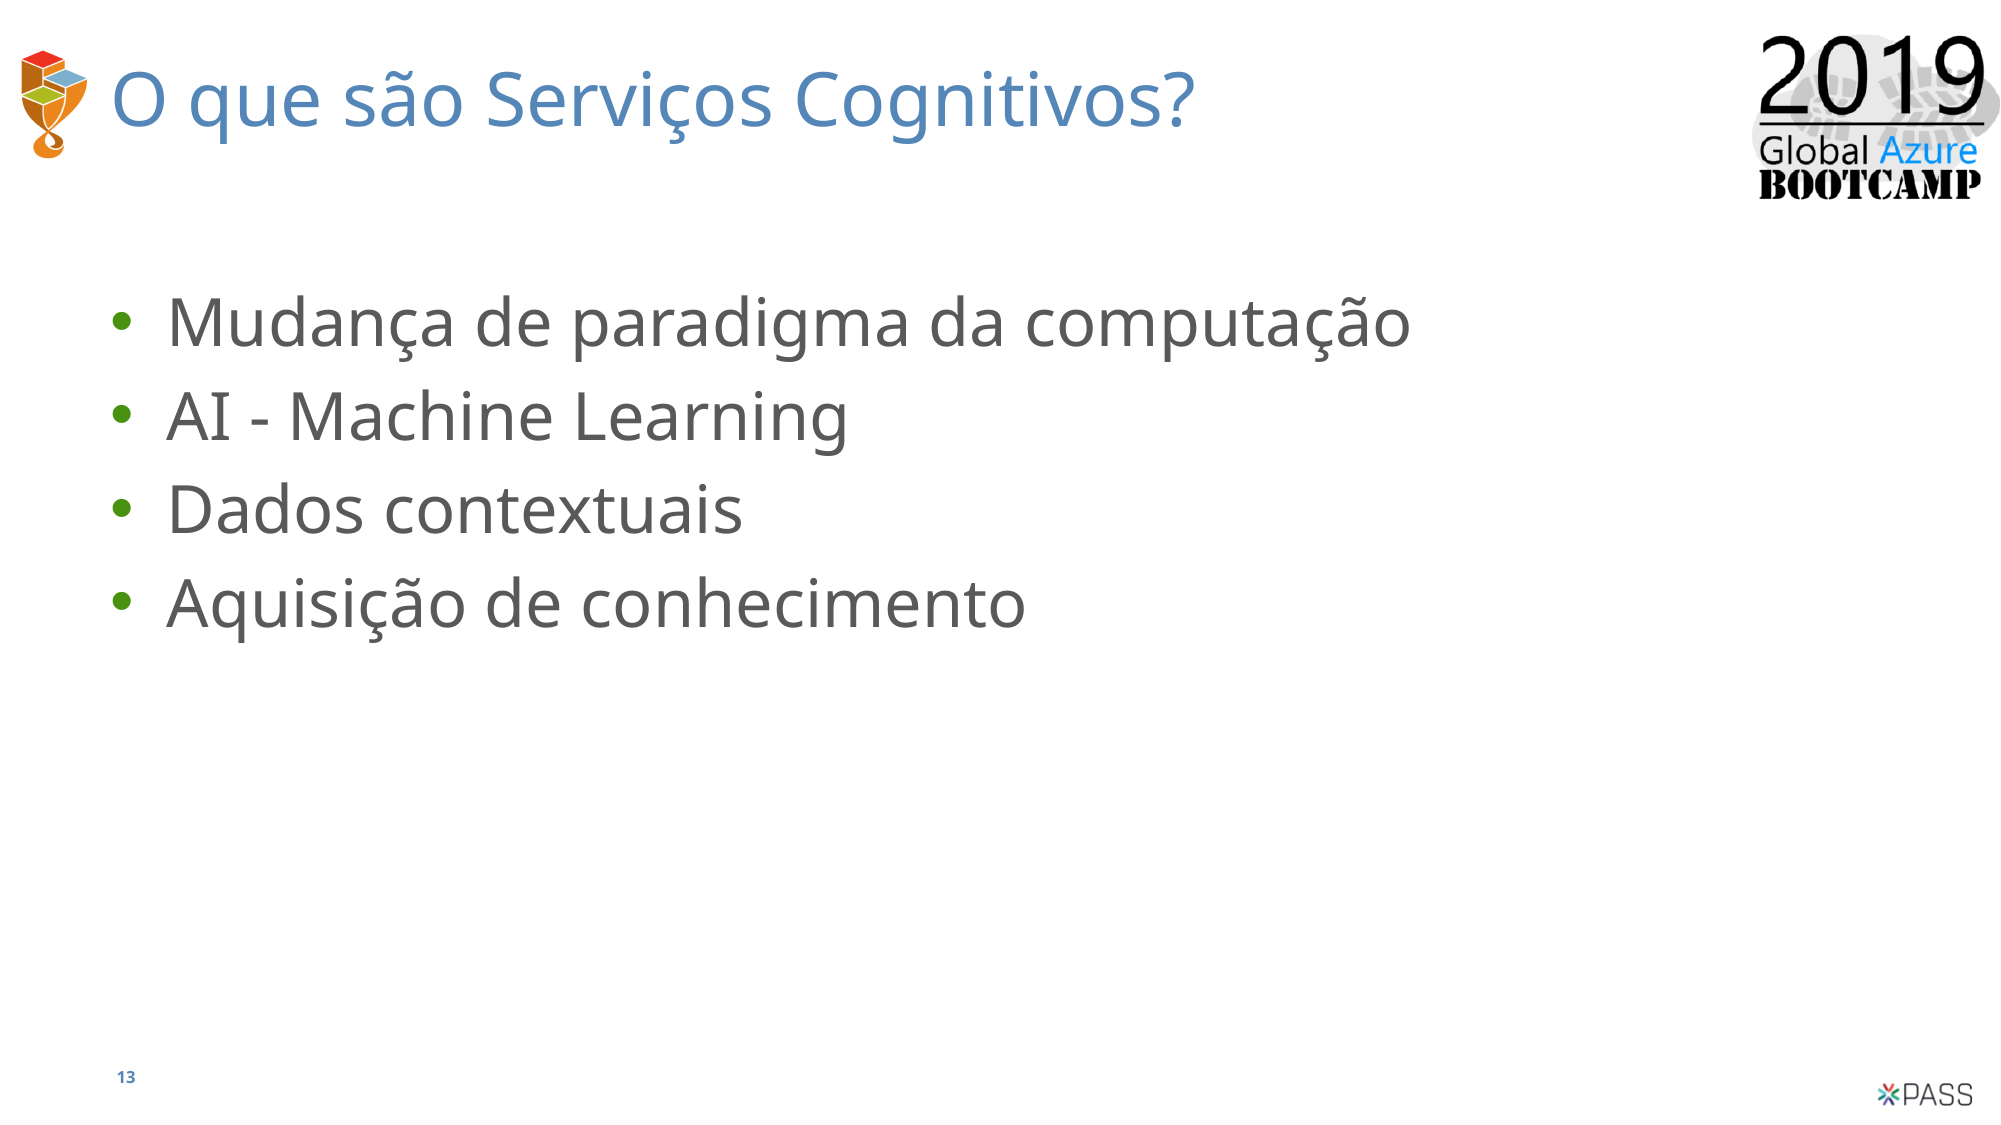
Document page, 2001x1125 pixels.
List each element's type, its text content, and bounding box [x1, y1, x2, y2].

slide_number 13 [95, 1066, 158, 1125]
picture [0, 49, 95, 160]
title O que são Serviços Cognitivos? [95, 49, 1747, 162]
picture [1752, 0, 2000, 218]
list Mudança de paradigma da computação AI - Machine Learning Dados contextuais Aquisição de conhecimento [95, 272, 1896, 1031]
picture [1863, 1079, 1987, 1110]
